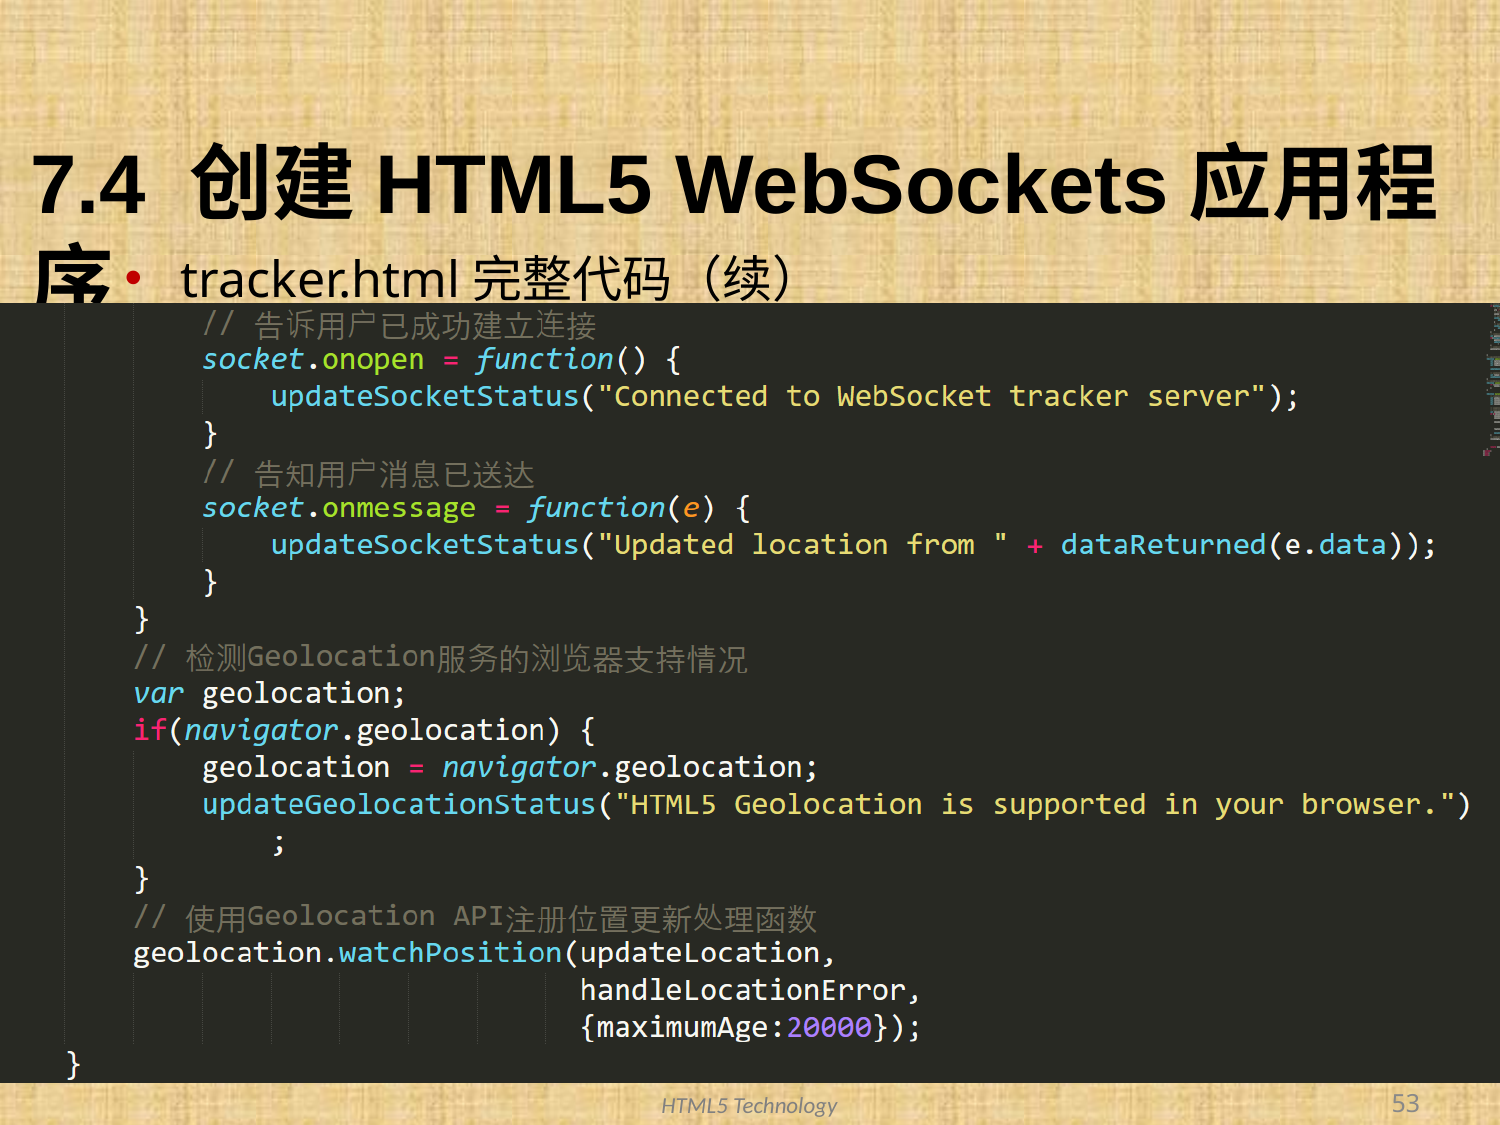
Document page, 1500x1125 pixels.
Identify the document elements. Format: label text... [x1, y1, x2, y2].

text_box tracker.html完整代码（续） [109, 231, 1414, 301]
picture [0, 0, 1500, 1125]
footer HTML5 Technology [482, 1092, 1017, 1125]
slide_number 53 [1097, 1092, 1436, 1125]
title 7.4 创建HTML5 WebSockets应用程序 [15, 123, 1490, 270]
